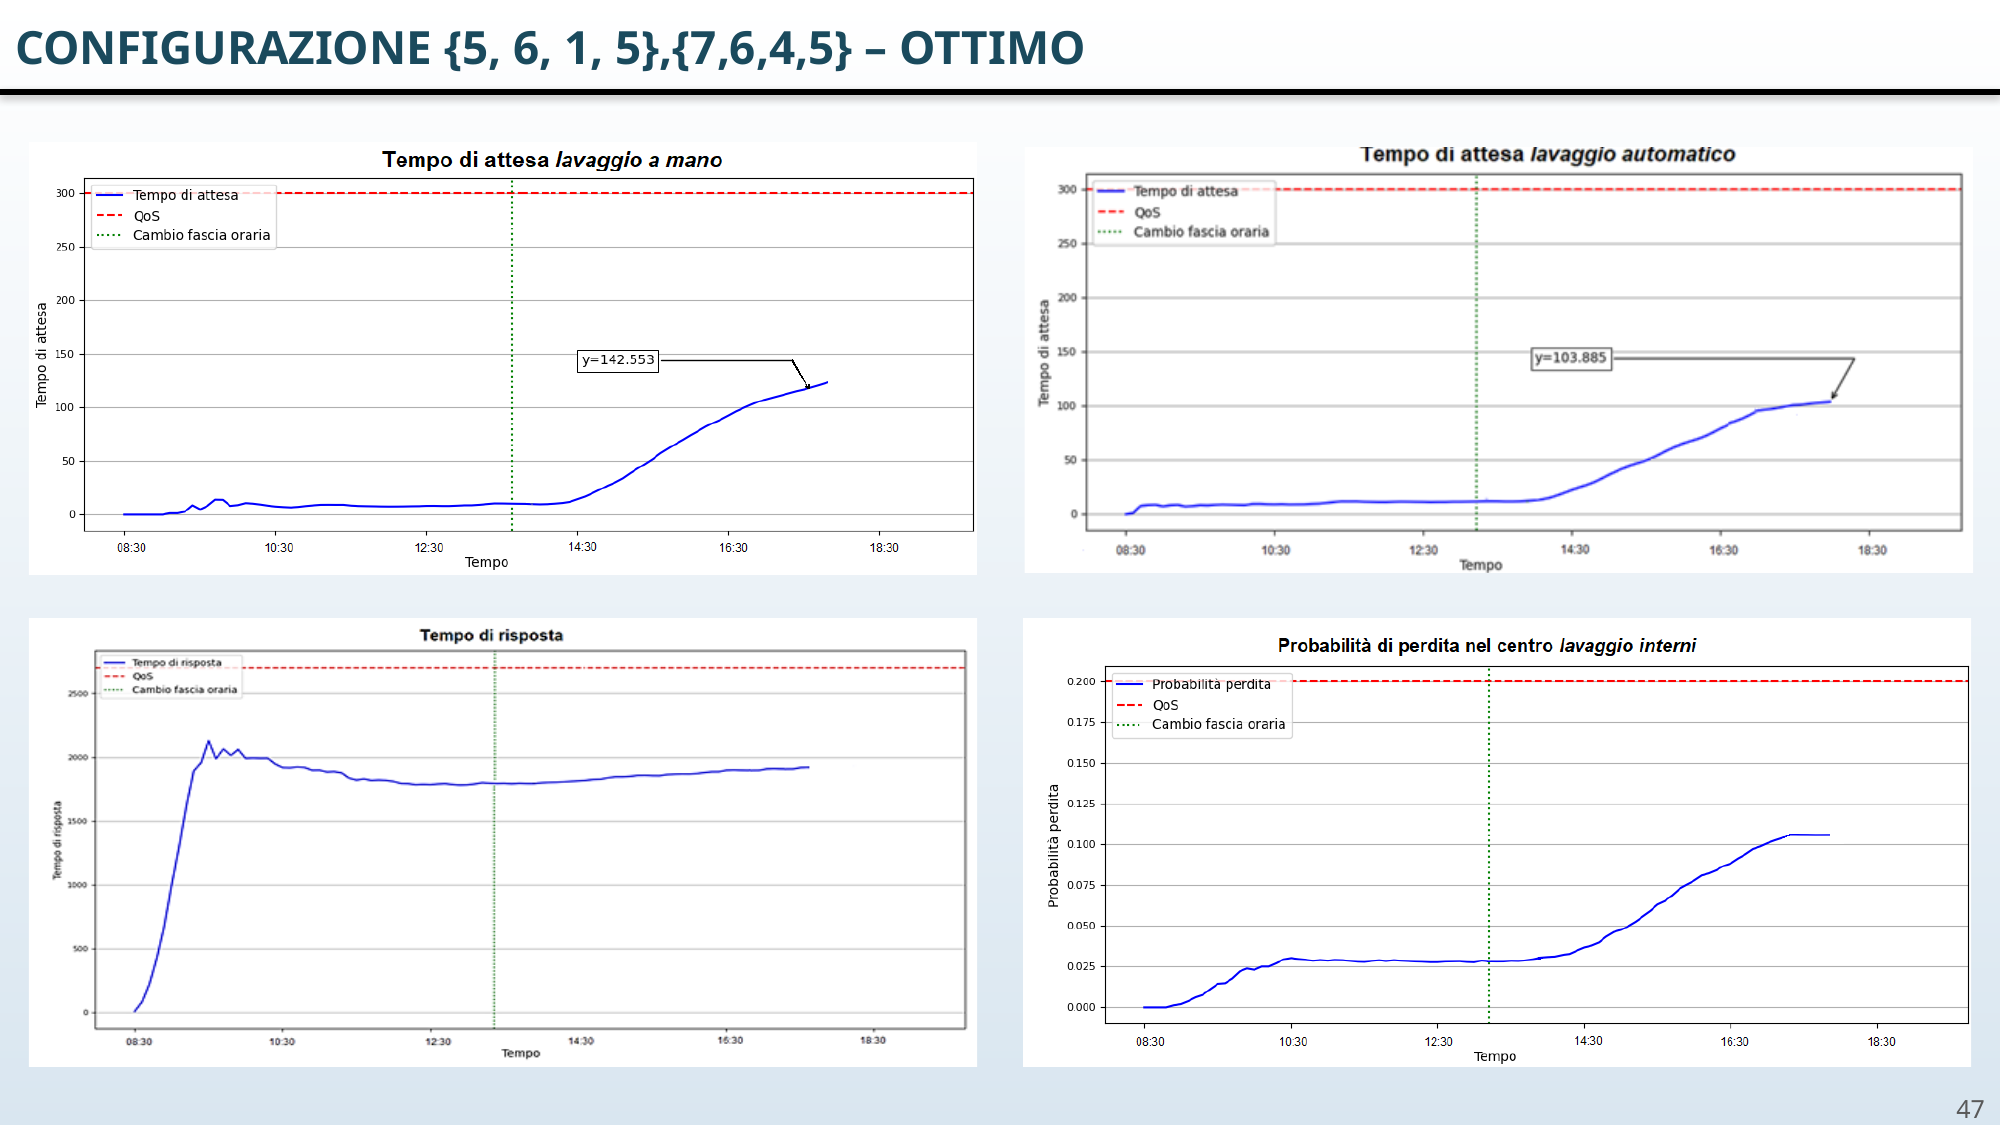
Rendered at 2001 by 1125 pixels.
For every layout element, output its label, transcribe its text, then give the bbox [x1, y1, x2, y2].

slide_number 47 [1874, 1080, 2000, 1125]
picture [1022, 617, 1972, 1067]
picture [28, 141, 978, 575]
picture [28, 617, 978, 1067]
subtitle Configurazione {5, 6, 1, 5},{7,6,4,5} – ottimo [0, 0, 2000, 88]
picture [1024, 140, 1974, 574]
